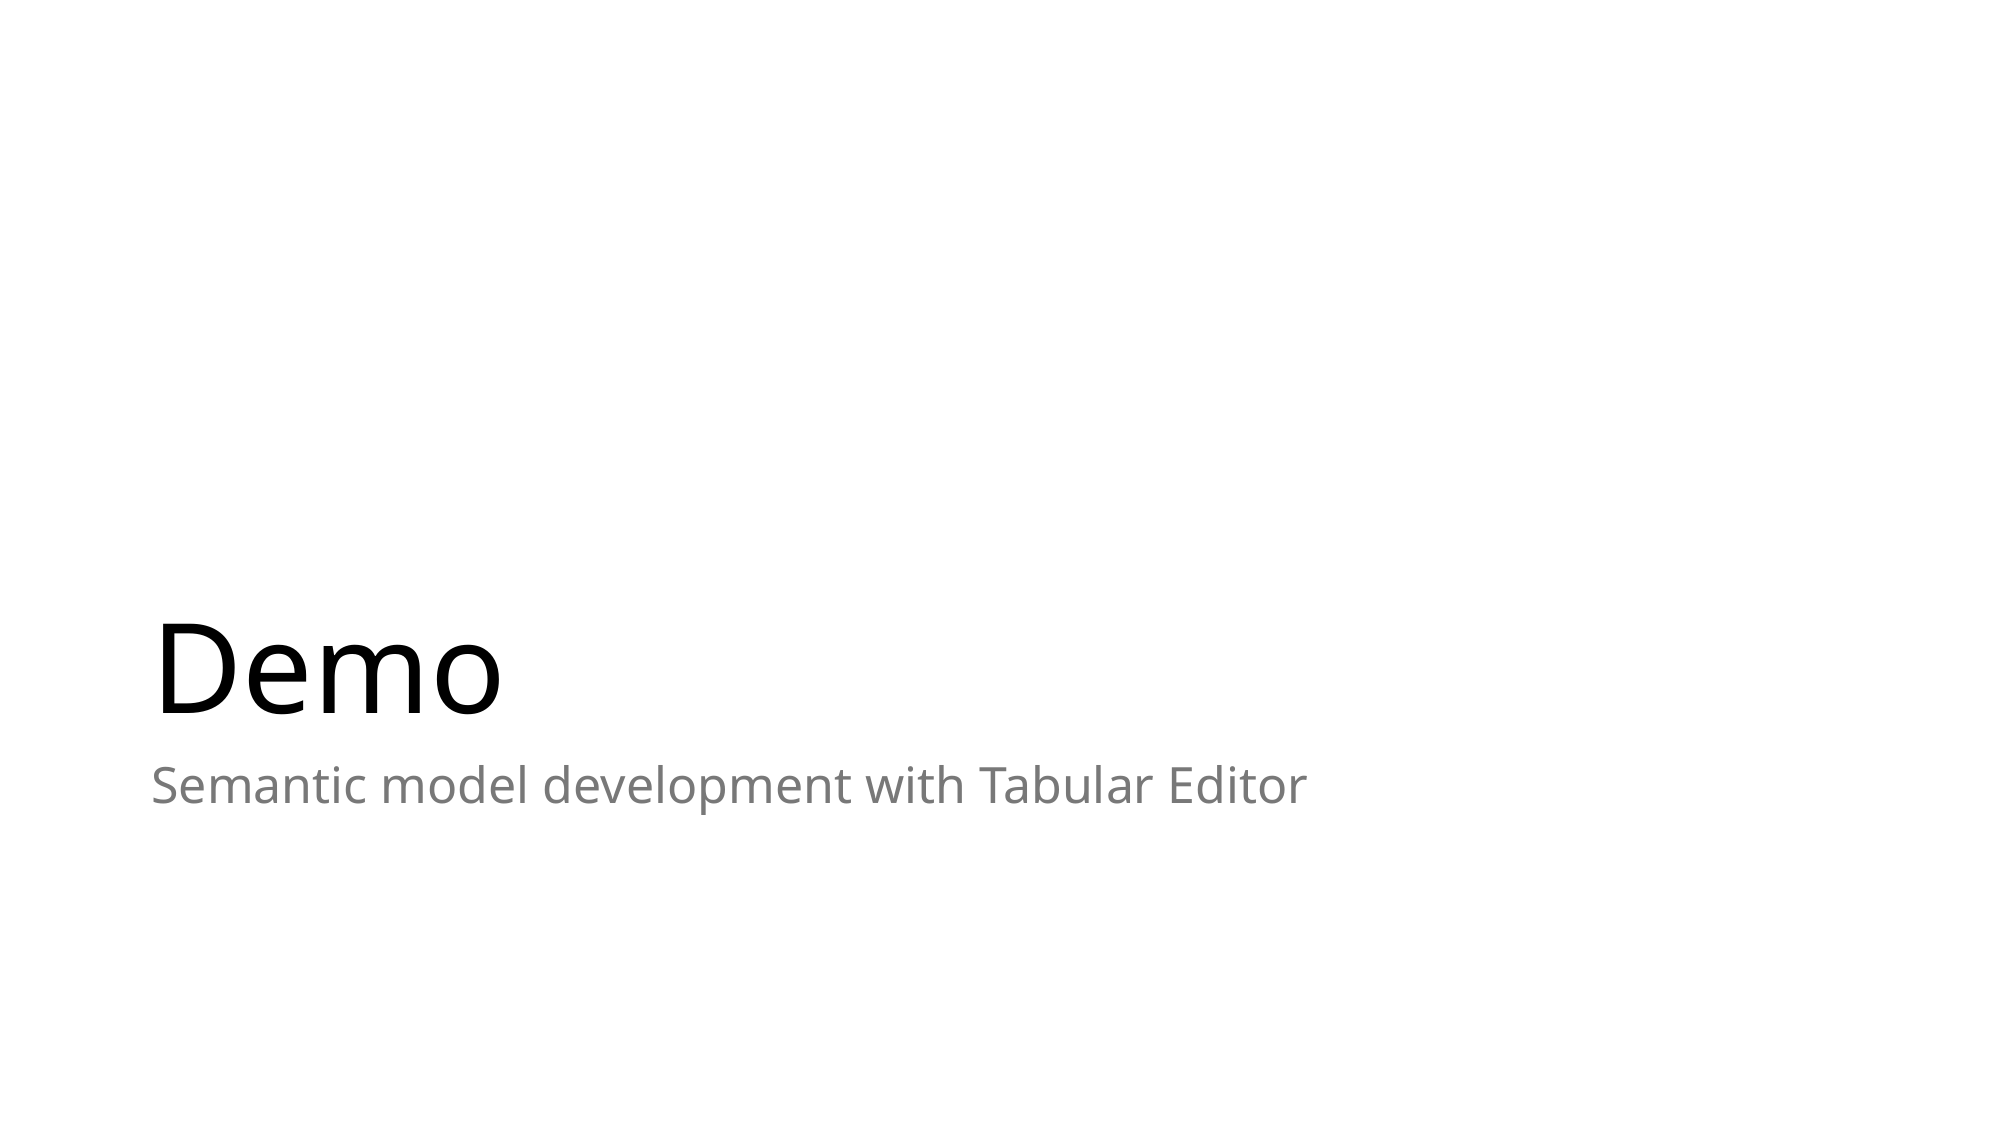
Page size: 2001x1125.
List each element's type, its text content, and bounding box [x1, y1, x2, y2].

list Semantic model development with Tabular Editor [136, 752, 1862, 999]
title Demo [136, 280, 1862, 749]
